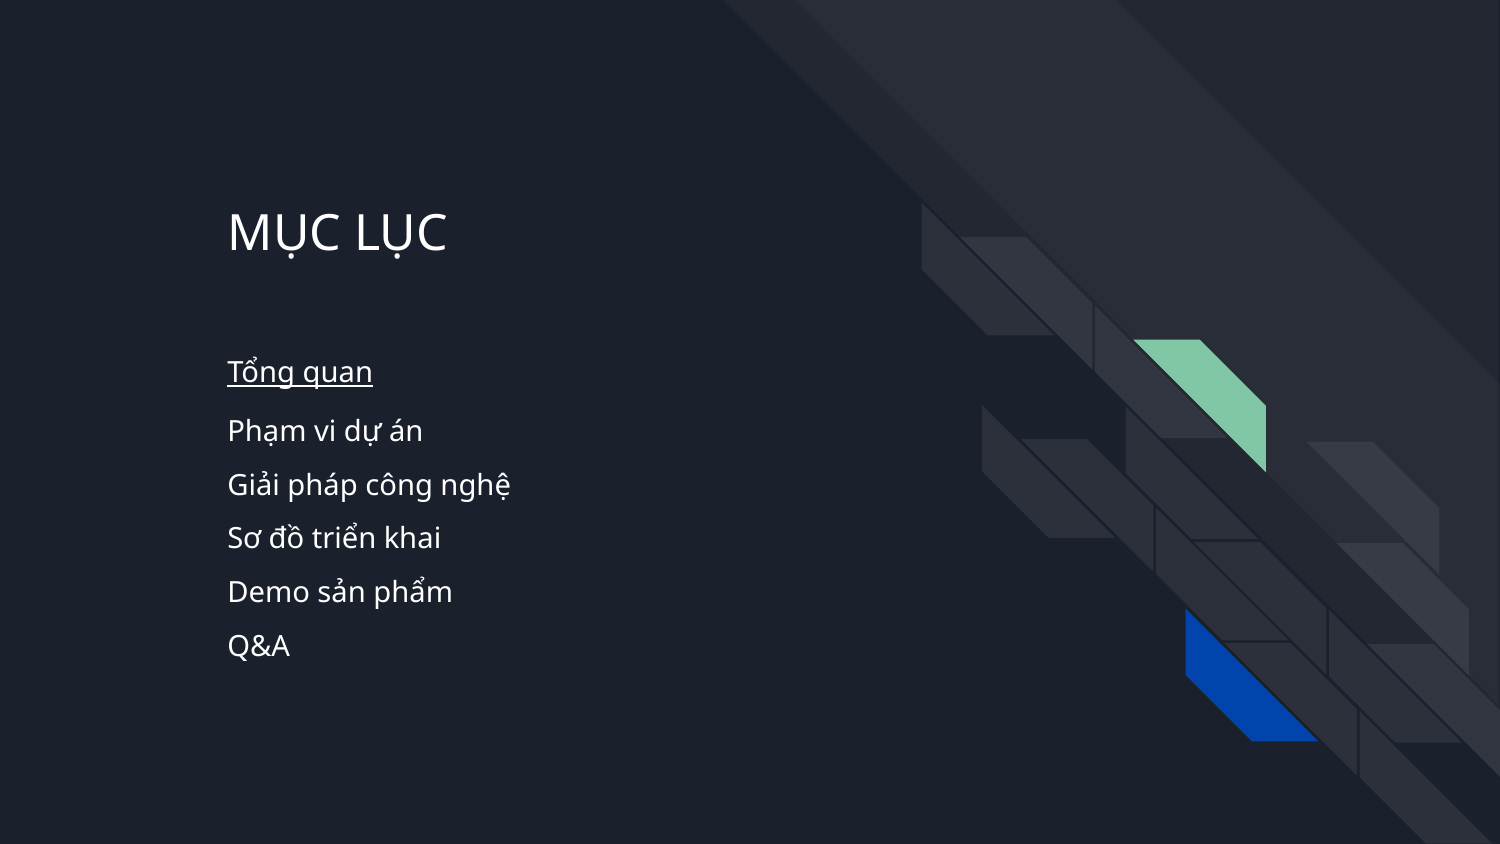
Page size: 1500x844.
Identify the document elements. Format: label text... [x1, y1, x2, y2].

text_box [728, 338, 1267, 671]
text_box Tổng quan Phạm vi dự án Giải pháp công nghệ Sơ đồ triển khai Demo sản phẩm Q&A [212, 338, 708, 671]
text_box MỤC LỤC [212, 185, 1368, 266]
